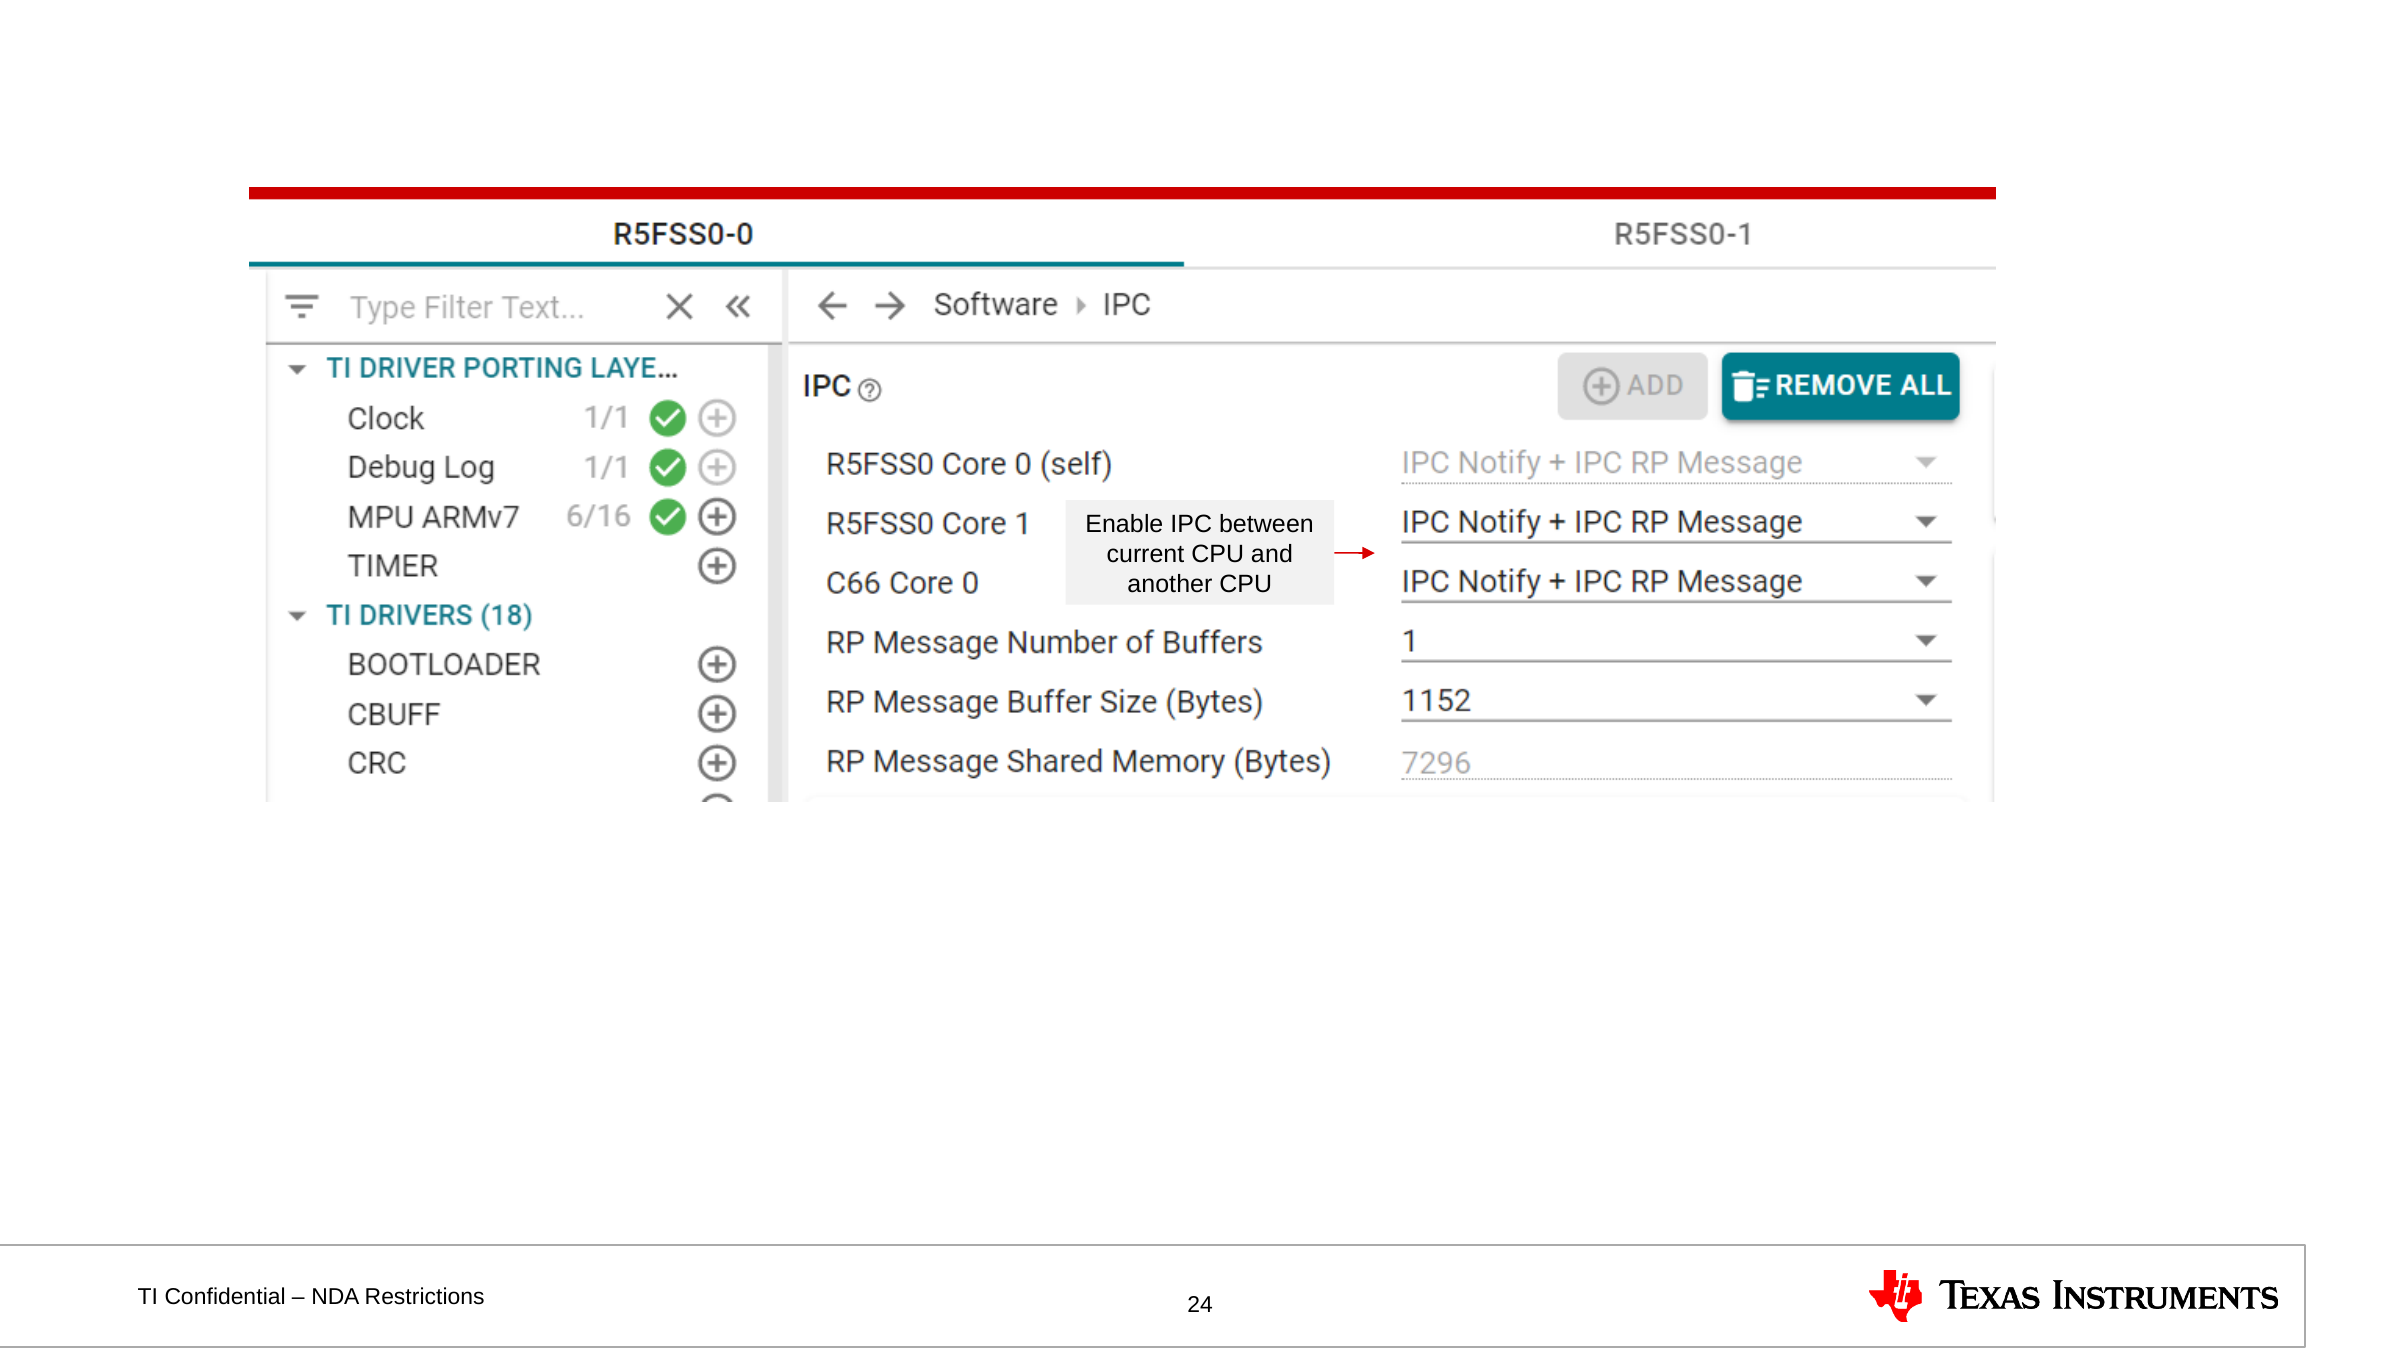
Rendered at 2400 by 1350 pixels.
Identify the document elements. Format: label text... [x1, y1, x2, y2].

picture [249, 187, 1996, 802]
picture [1869, 1270, 2278, 1322]
text_box 24 [920, 1279, 1480, 1320]
